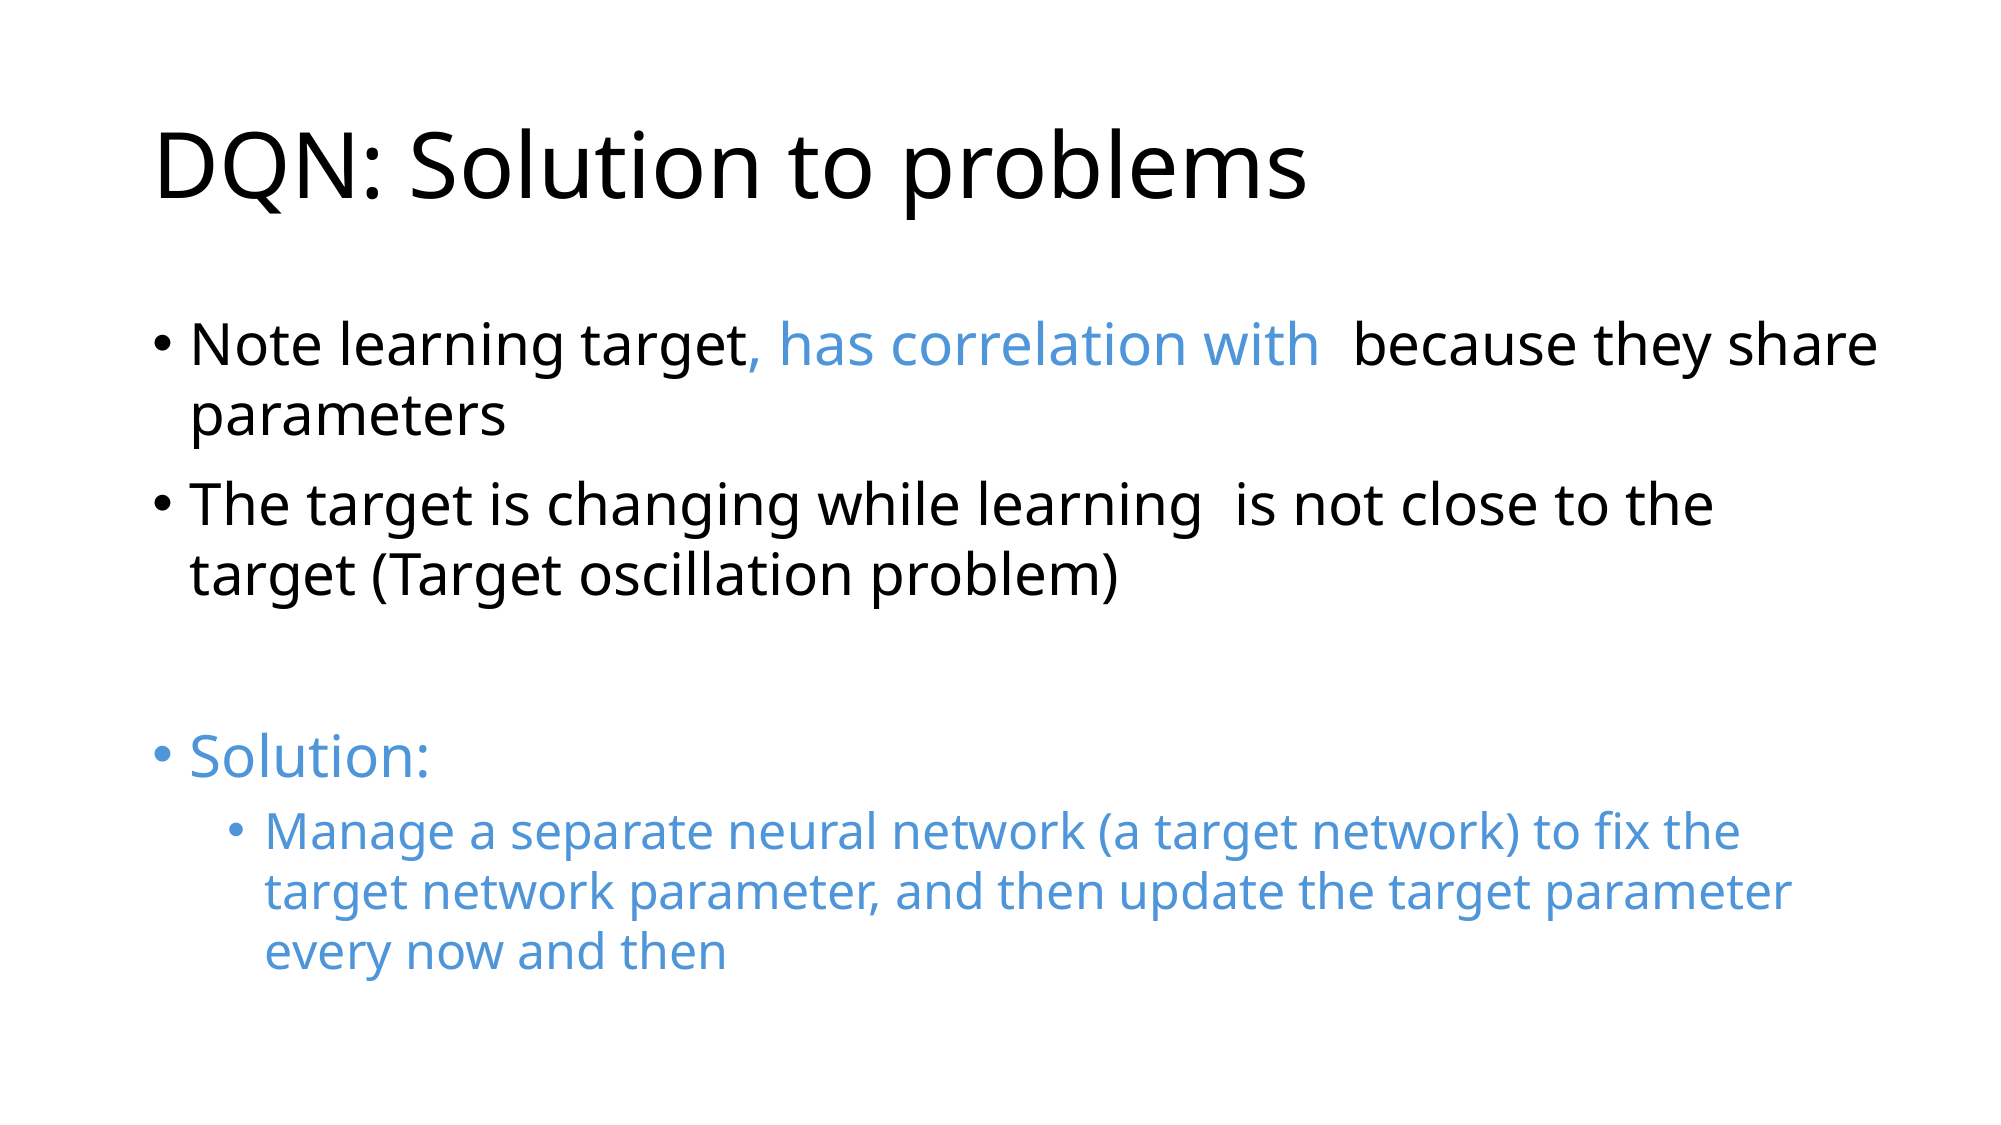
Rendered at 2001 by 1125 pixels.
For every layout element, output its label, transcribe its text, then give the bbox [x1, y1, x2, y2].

title DQN: Solution to problems [137, 59, 1863, 278]
